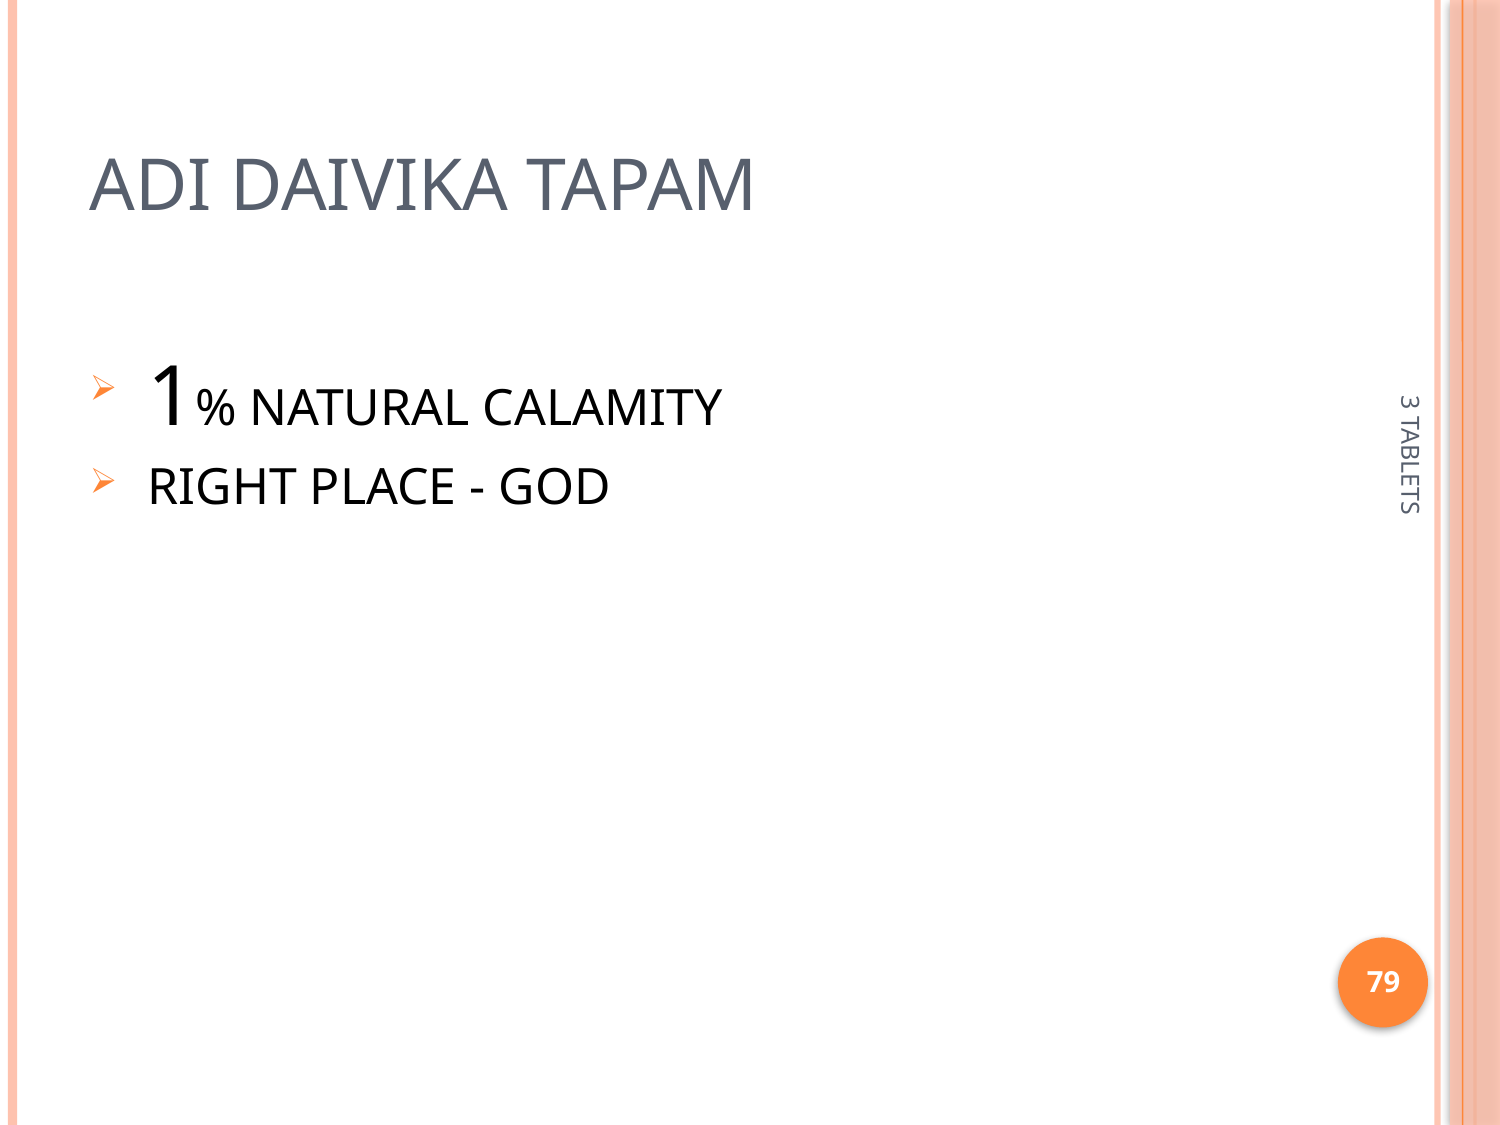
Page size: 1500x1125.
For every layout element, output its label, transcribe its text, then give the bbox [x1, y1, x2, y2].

list 1% NATURAL CALAMITY RIGHT PLACE - GOD [75, 262, 1300, 1062]
footer 3 TABLETS [1379, 380, 1440, 906]
title ADI DAIVIKA TAPAM [75, 45, 1300, 233]
slide_number 79 [1333, 940, 1434, 1027]
